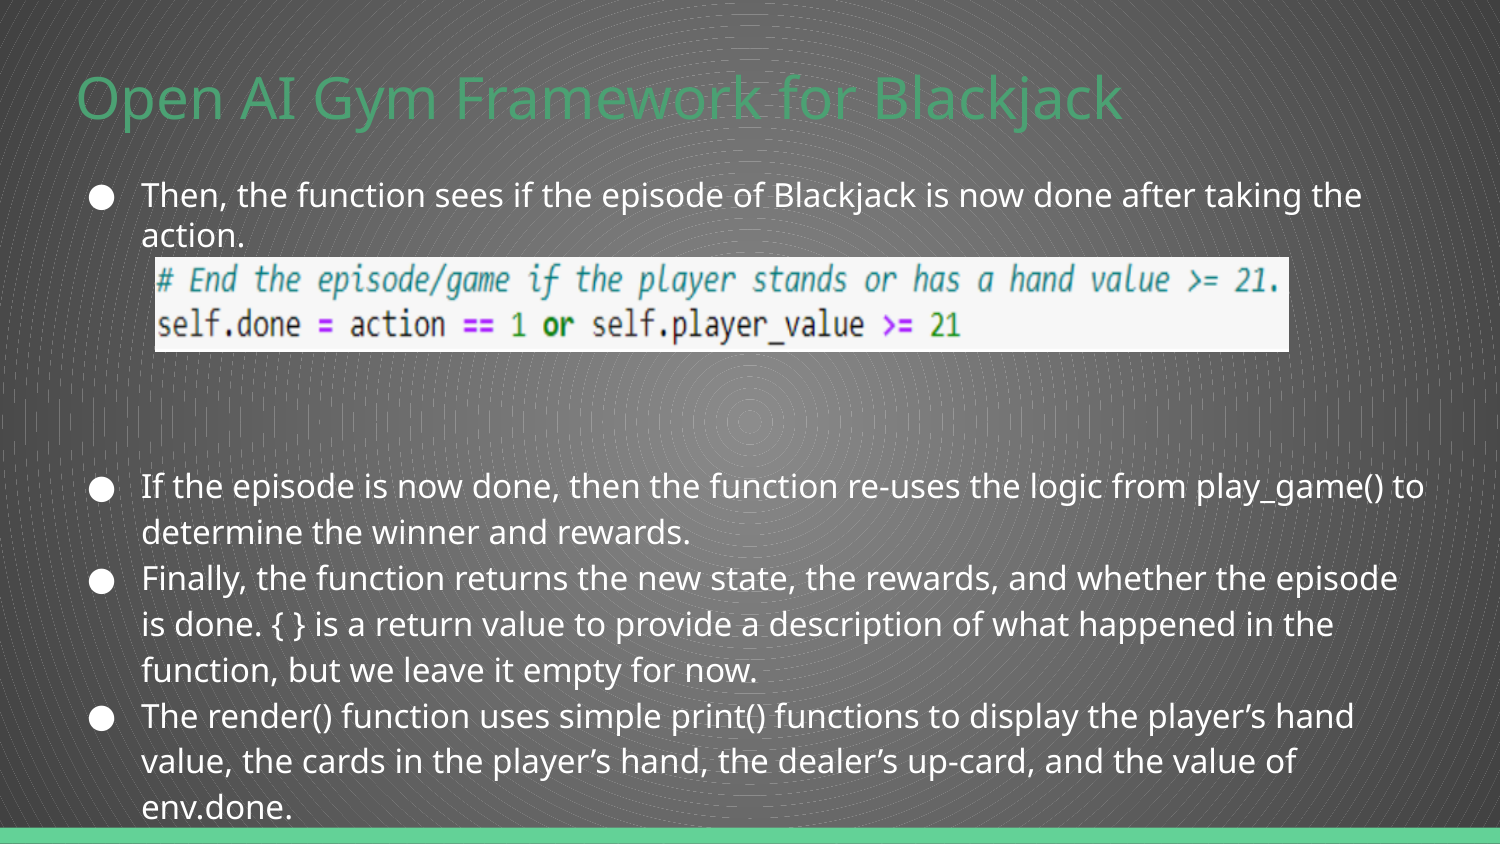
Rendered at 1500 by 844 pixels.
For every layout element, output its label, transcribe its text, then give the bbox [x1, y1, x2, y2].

title Open AI Gym Framework for Blackjack [60, 46, 1458, 141]
list Then, the function sees if the episode of Blackjack is now done after taking the action. If the episode is now done, then the function re-uses the logic from play_game() to determine the winner and rewards. Finally, the function returns the new state, the rewards, and whether the episode is done. { } is a return value to provide a description of what happened in the function, but we leave it empty for now. The render() function uses simple print() functions to display the player’s hand value, the cards in the player’s hand, the dealer’s up-card, and the value of env.done. [51, 158, 1449, 795]
picture [155, 257, 1289, 353]
